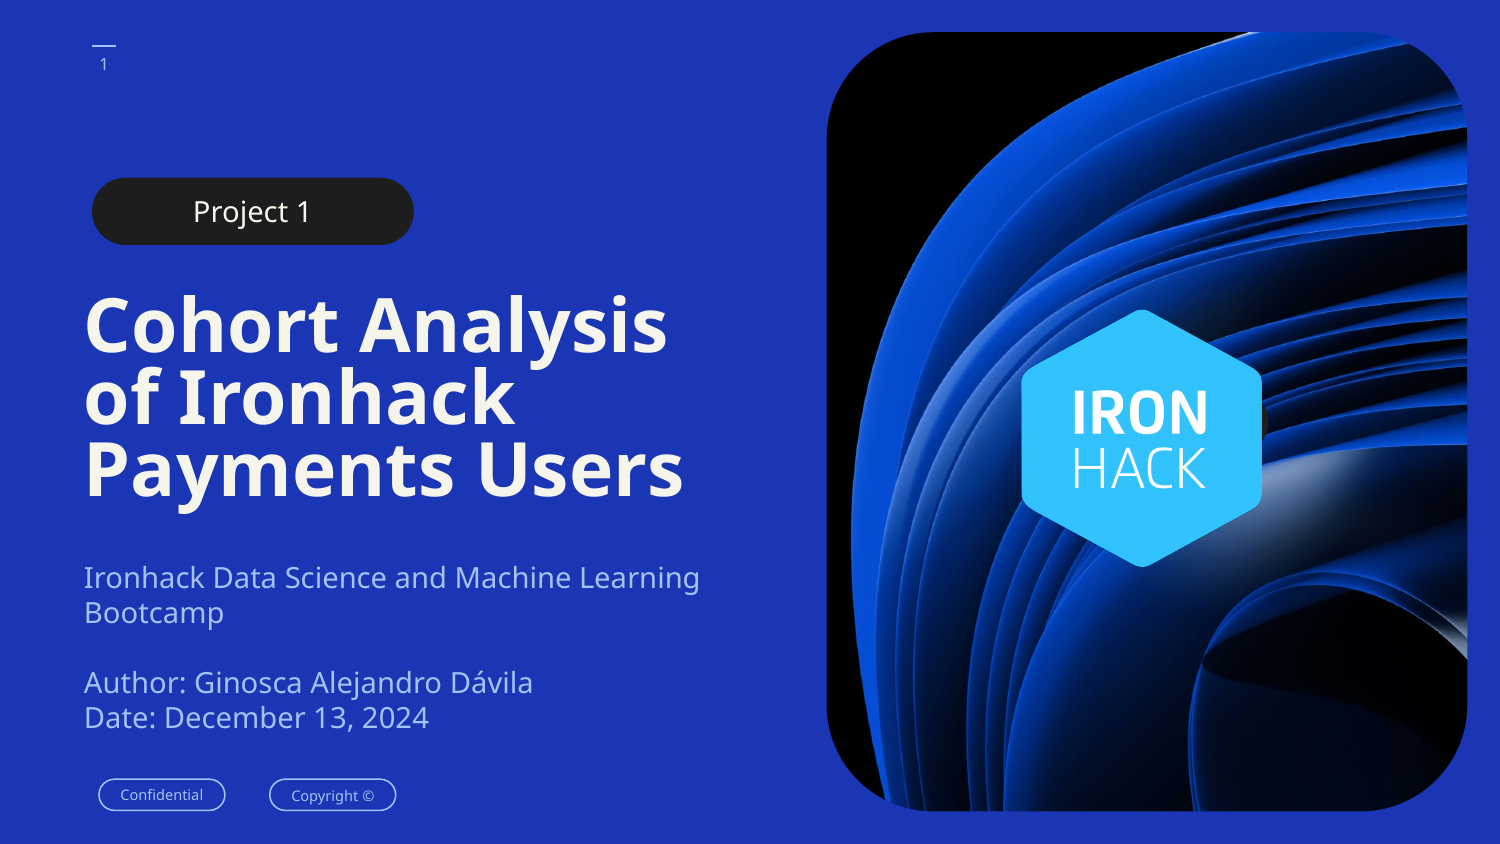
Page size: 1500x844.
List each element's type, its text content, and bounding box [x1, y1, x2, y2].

text_box Project 1 [91, 177, 414, 245]
picture [826, 31, 1468, 812]
title Cohort Analysis of Ironhack Payments Users [69, 279, 779, 540]
title Ironhack Data Science and Machine Learning Bootcamp Author: Ginosca Alejandro Dávila Date: December 13, 2024 [69, 544, 732, 734]
